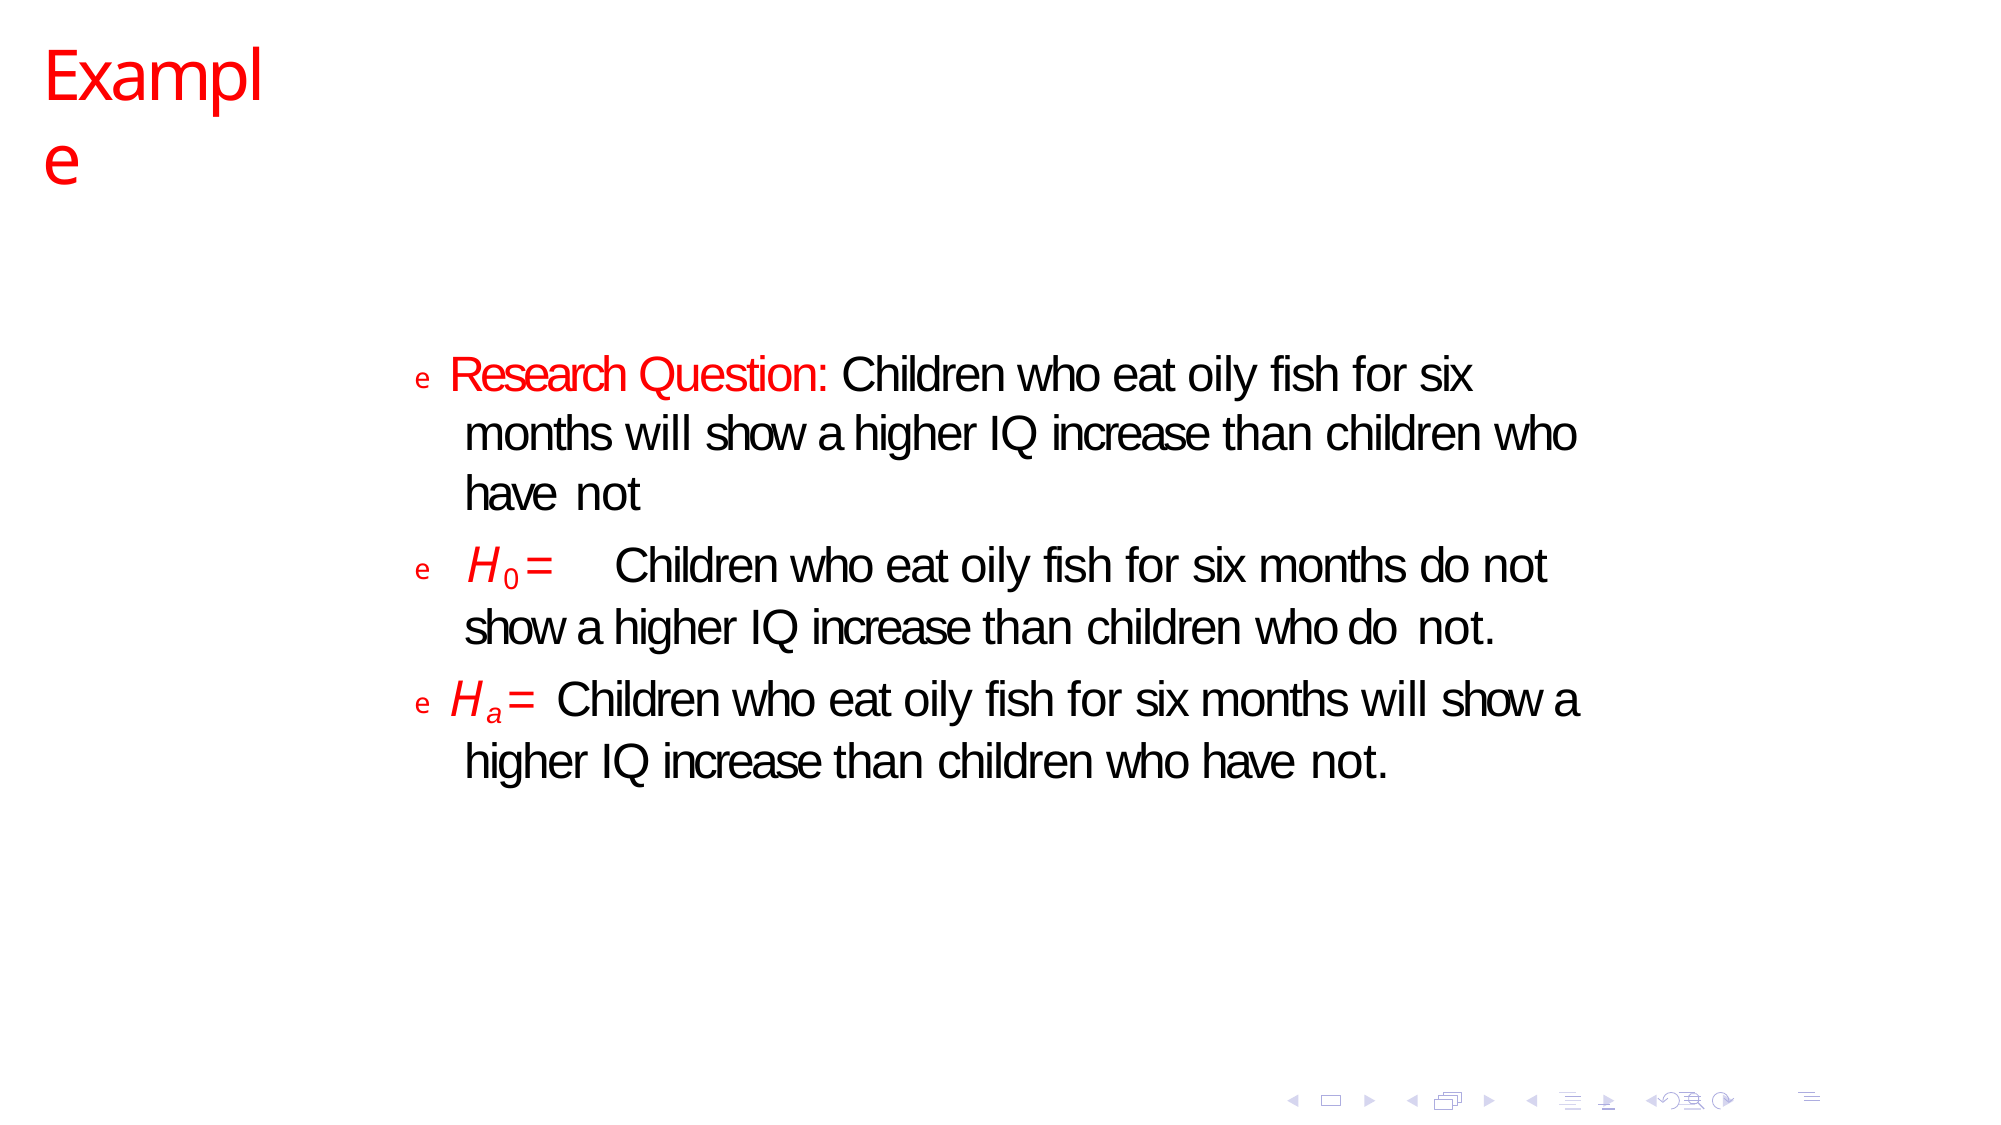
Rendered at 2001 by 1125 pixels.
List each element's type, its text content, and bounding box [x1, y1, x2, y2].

text_box [1688, 1093, 1699, 1104]
title Example [37, 25, 282, 219]
text_box [1712, 1092, 1729, 1109]
text_box [1723, 1098, 1734, 1103]
text_box [1663, 1092, 1680, 1109]
text_box [1657, 1098, 1668, 1103]
text_box e Research Question: Children who eat oily fish for six months will show a higher IQ increase than children who have not e H0= Children who eat oily fish for six months do not show a higher IQ increase than children who do not. e Ha= Children who eat oily fish for six months will show a higher IQ increase than children who have not. [410, 337, 1636, 789]
